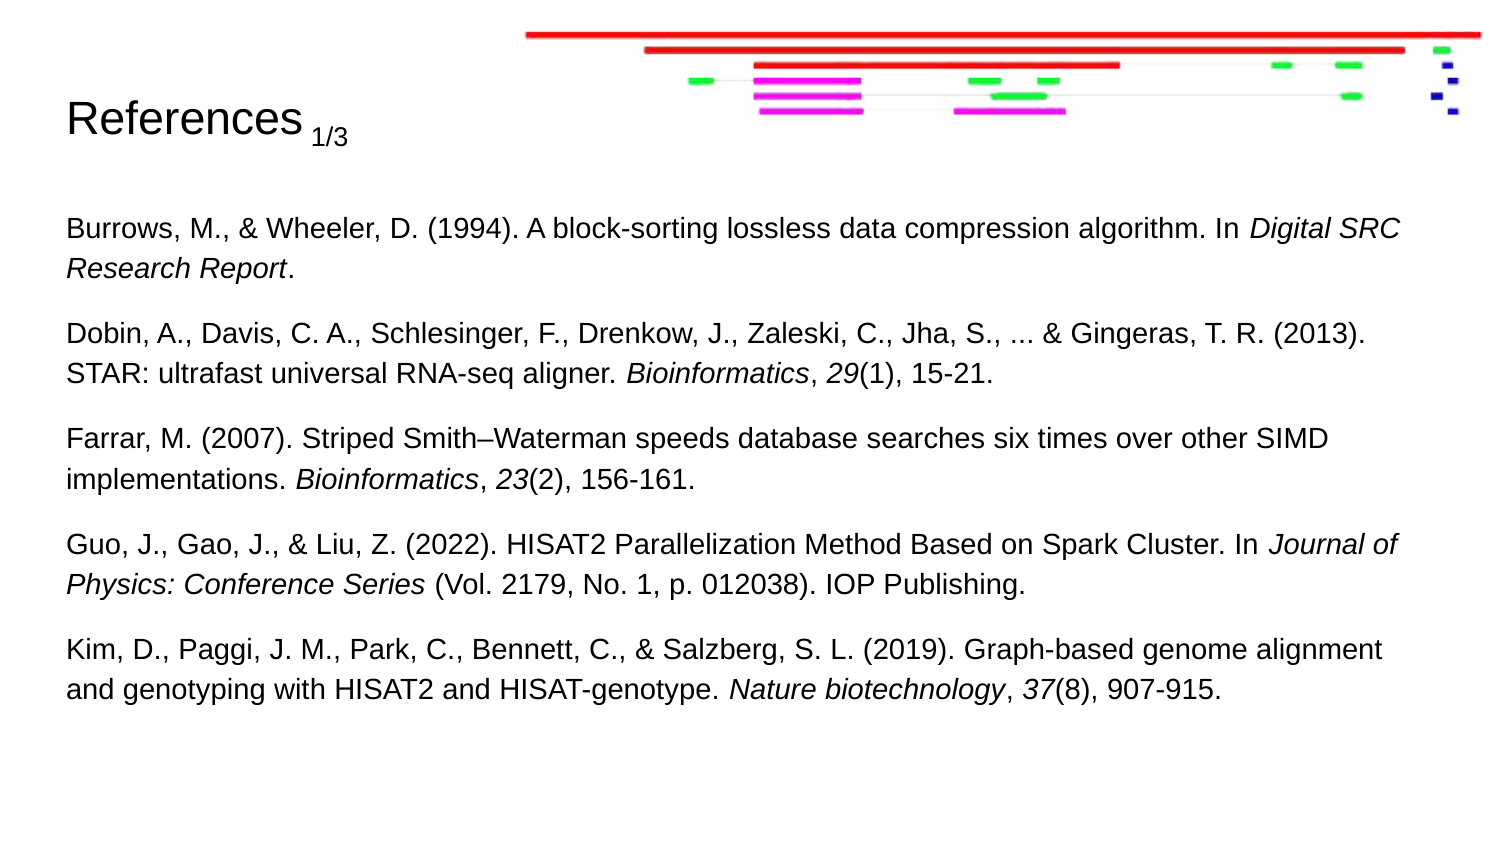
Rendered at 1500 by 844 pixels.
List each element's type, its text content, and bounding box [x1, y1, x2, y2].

picture [478, 4, 1500, 119]
title References 1/3 [51, 72, 1449, 167]
list Burrows, M., & Wheeler, D. (1994). A block-sorting lossless data compression algorithm. In Digital SRC Research Report. Dobin, A., Davis, C. A., Schlesinger, F., Drenkow, J., Zaleski, C., Jha, S., ... & Gingeras, T. R. (2013). STAR: ultrafast universal RNA-seq aligner. Bioinformatics, 29(1), 15-21. Farrar, M. (2007). Striped Smith–Waterman speeds database searches six times over other SIMD implementations. Bioinformatics, 23(2), 156-161. Guo, J., Gao, J., & Liu, Z. (2022). HISAT2 Parallelization Method Based on Spark Cluster. In Journal of Physics: Conference Series (Vol. 2179, No. 1, p. 012038). IOP Publishing. Kim, D., Paggi, J. M., Park, C., Bennett, C., & Salzberg, S. L. (2019). Graph-based genome alignment and genotyping with HISAT2 and HISAT-genotype. Nature biotechnology, 37(8), 907-915. [51, 189, 1449, 750]
